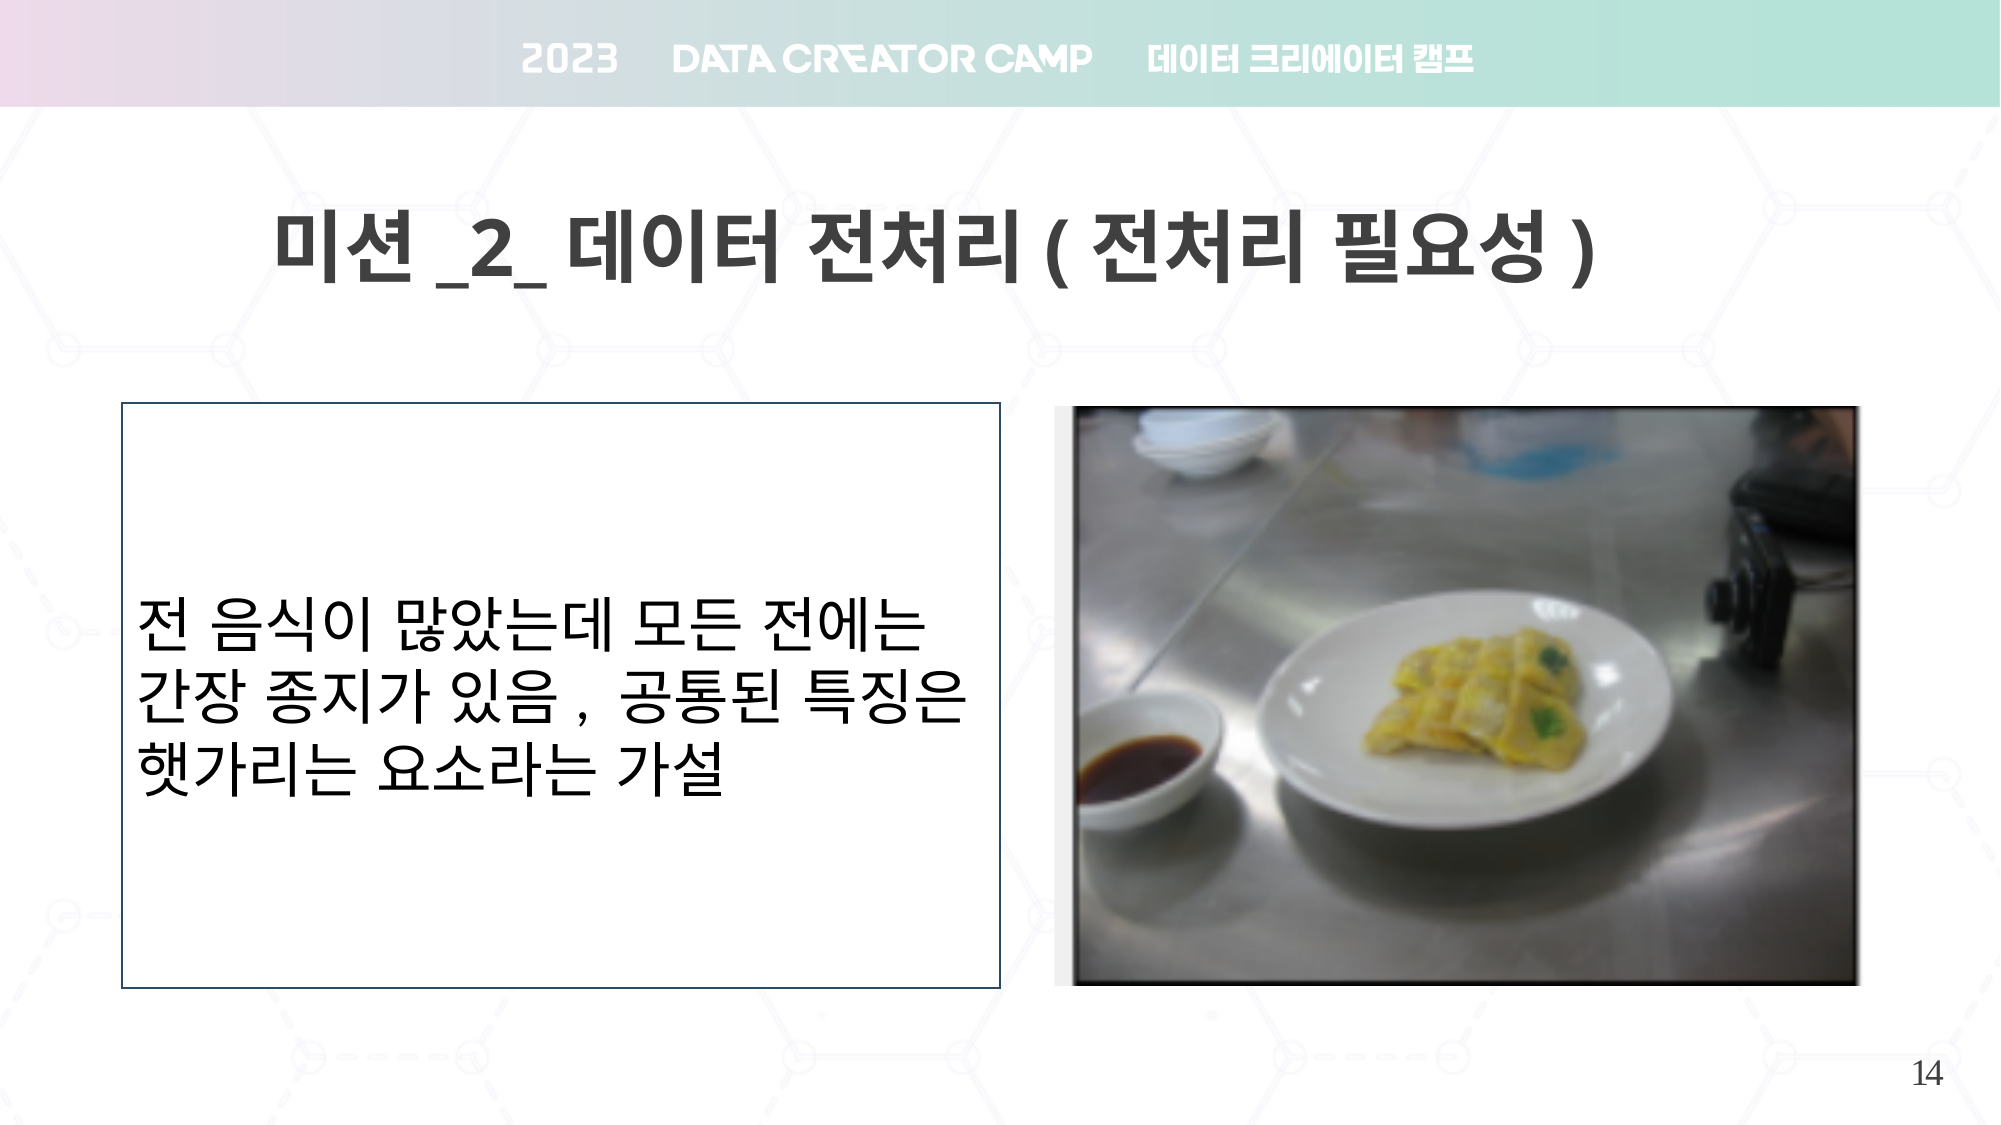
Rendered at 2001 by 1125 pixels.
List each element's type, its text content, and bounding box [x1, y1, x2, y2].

text_box 전 음식이 많았는데 모든 전에는 간장 종지가 있음, 공통된 특징은 햇가리는 요소라는 가설 [121, 402, 1000, 988]
picture [0, 0, 2001, 1125]
slide_number 14 [1700, 924, 1963, 1103]
text_box 미션_2_데이터 전처리(전처리 필요성) [30, 145, 2000, 303]
